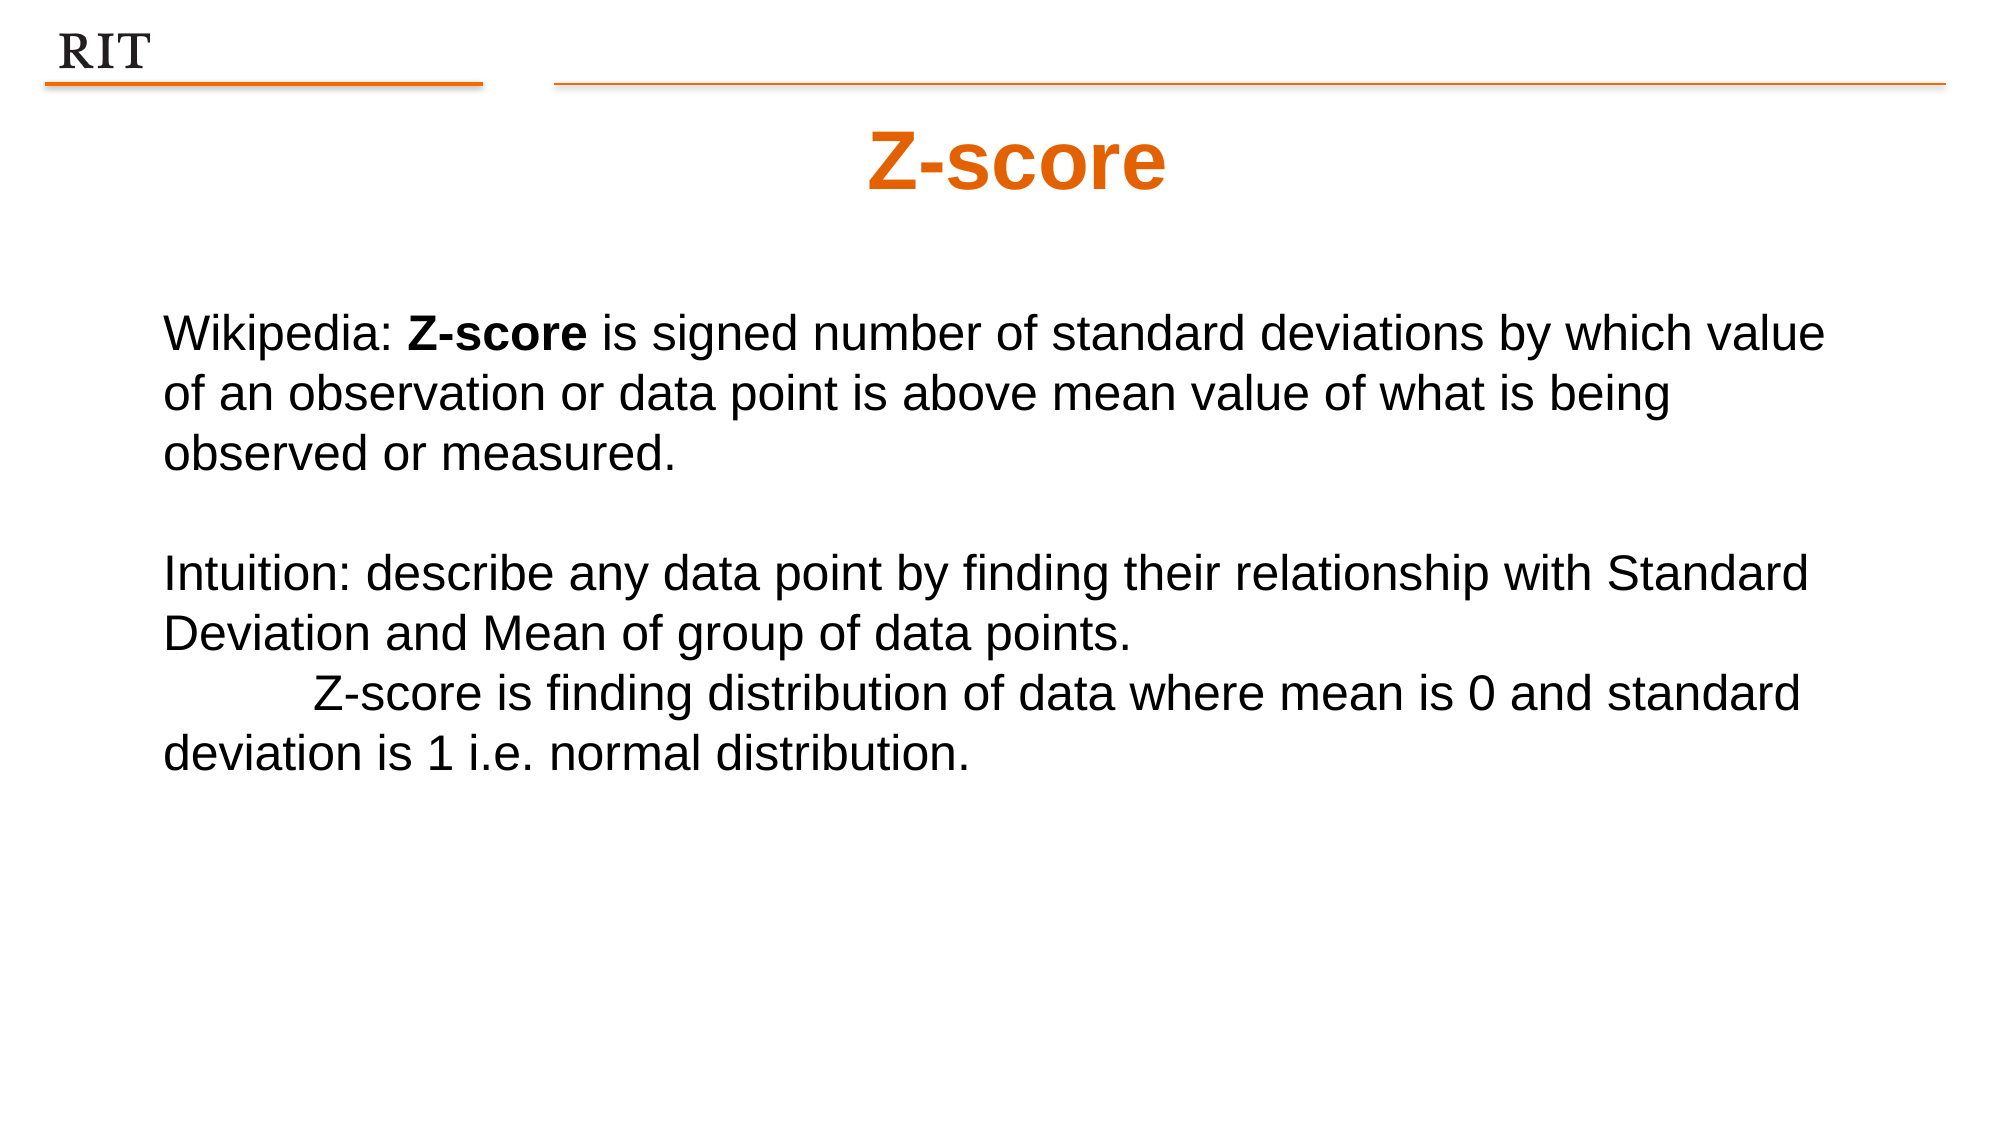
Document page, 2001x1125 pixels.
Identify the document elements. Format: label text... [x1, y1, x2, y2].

title Z-score [117, 114, 1918, 198]
text_box Wikipedia: Z-score is signed number of standard deviations by which value of an observation or data point is above mean value of what is being observed or measured. Intuition: describe any data point by finding their relationship with Standard Deviation and Mean of group of data points. Z-score is finding distribution of data where mean is 0 and standard deviation is 1 i.e. normal distribution. [143, 280, 1892, 966]
